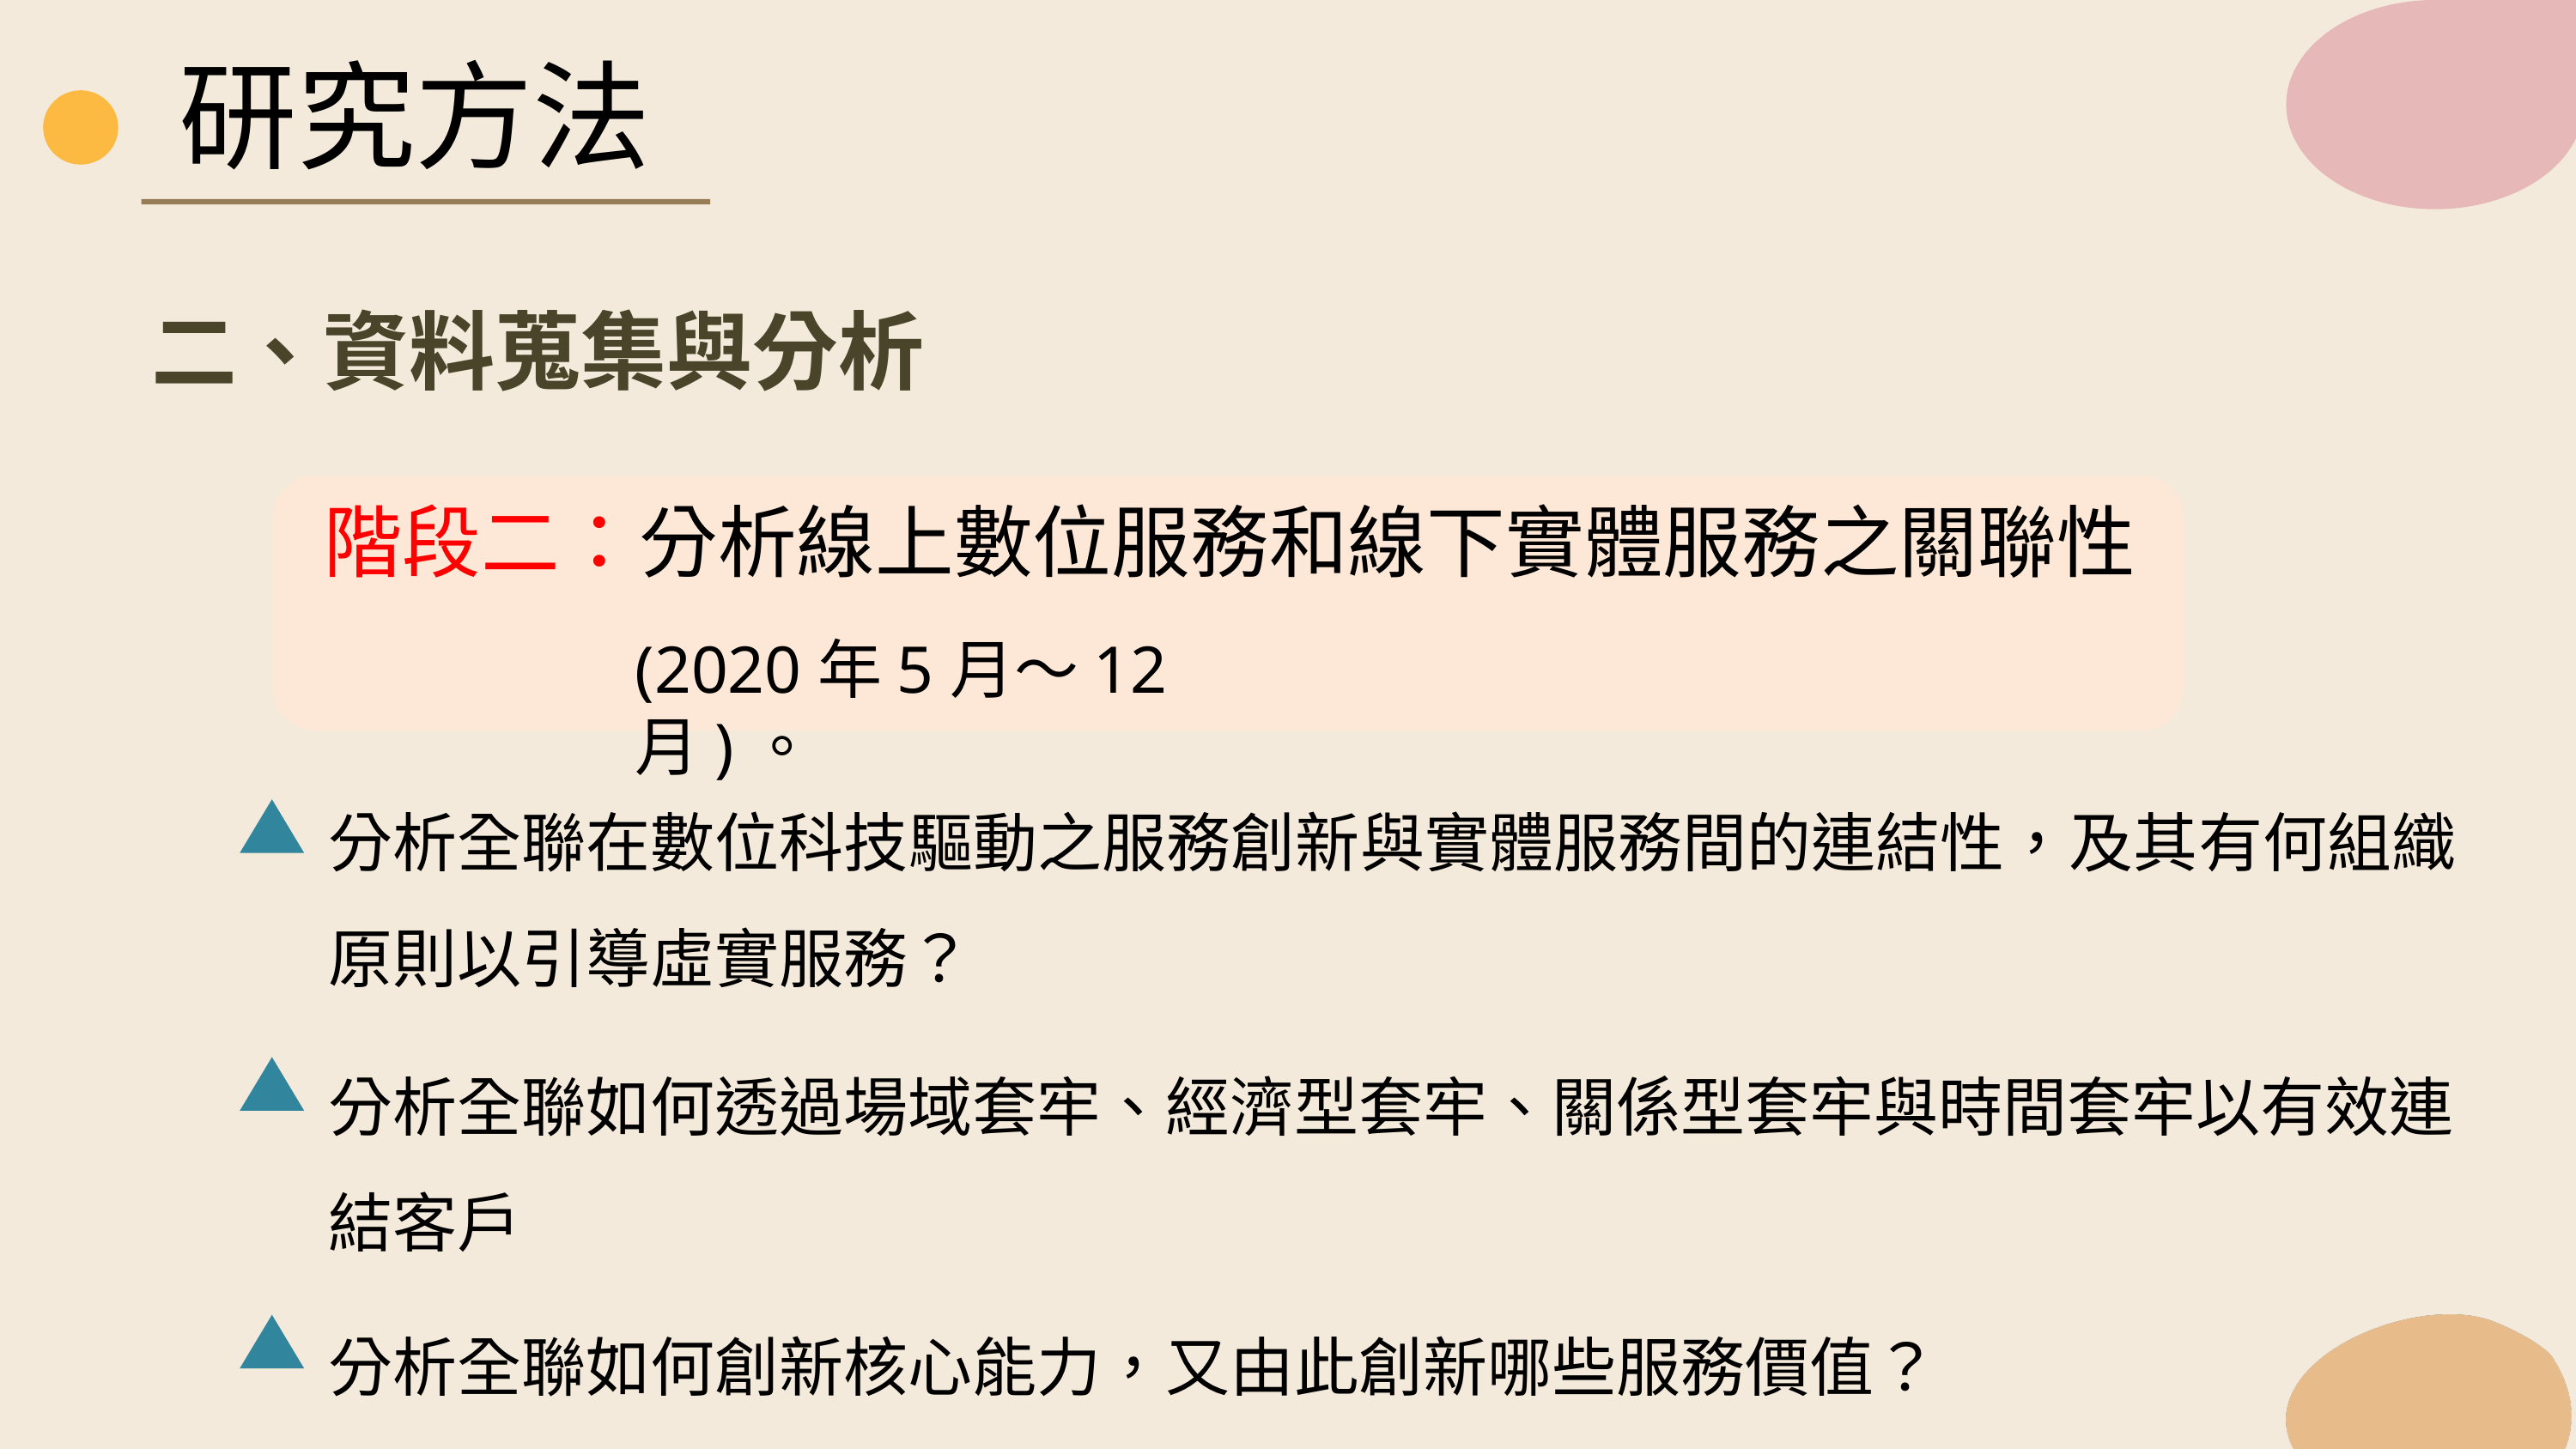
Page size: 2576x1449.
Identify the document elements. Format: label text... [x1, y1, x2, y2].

text_box [238, 797, 307, 855]
text_box 階段二：分析線上數位服務和線下實體服務之關聯性 [311, 485, 2222, 593]
text_box 二、資料蒐集與分析 [138, 290, 1245, 407]
text_box [270, 473, 2186, 733]
text_box 分析全聯如何透過場域套牢、經濟型套牢、關係型套牢與時間套牢以有效連結客戶 [315, 1022, 2501, 1266]
text_box [2284, 0, 2576, 211]
text_box (2020年5月～12月)。 [622, 622, 1271, 756]
text_box 分析全聯在數位科技驅動之服務創新與實體服務間的連結性，及其有何組織原則以引導虛實服務？ [315, 756, 2469, 1002]
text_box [42, 35, 736, 192]
text_box 分析全聯如何創新核心能力，又由此創新哪些服務價值？ [315, 1281, 2069, 1410]
text_box [238, 1313, 307, 1371]
text_box [238, 1055, 307, 1113]
text_box [2221, 1286, 2576, 1449]
